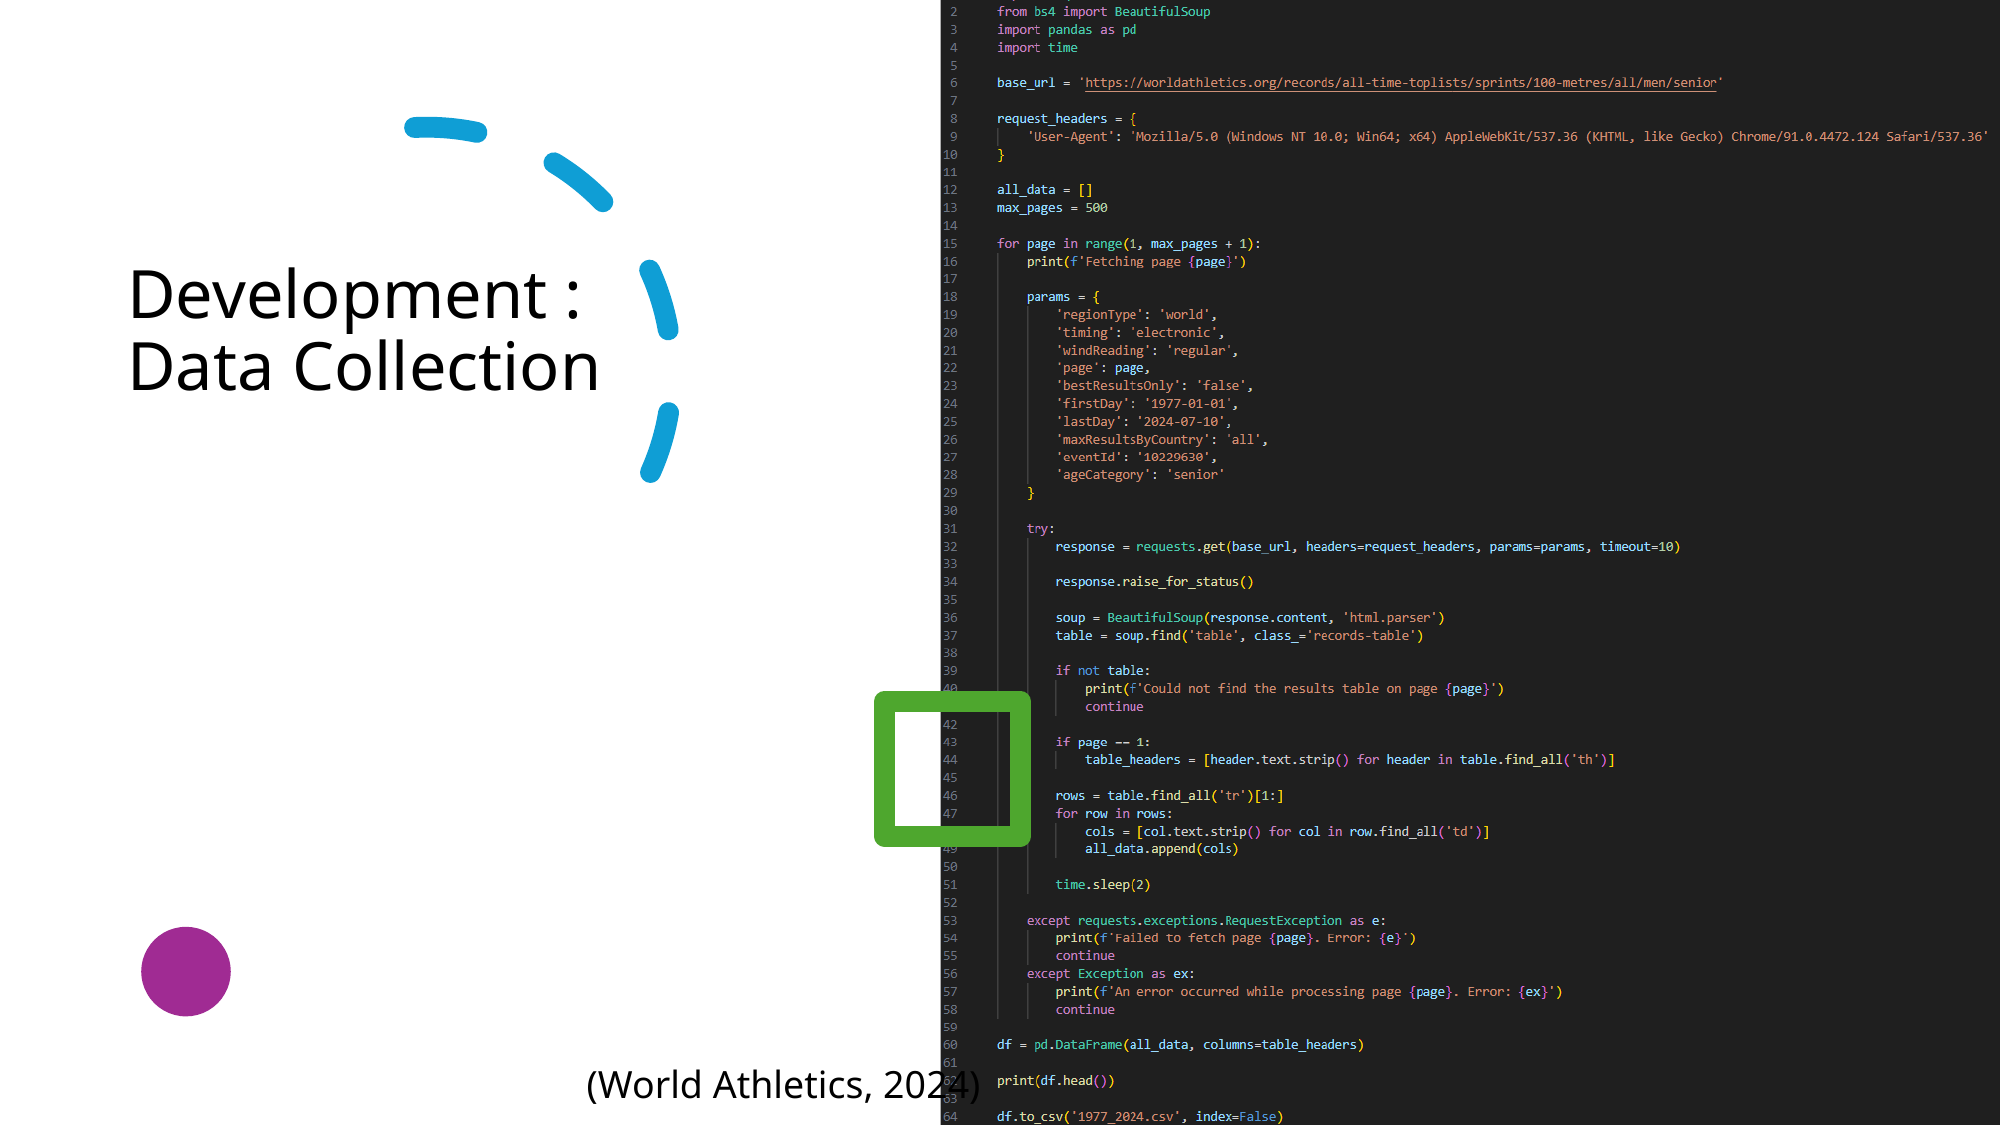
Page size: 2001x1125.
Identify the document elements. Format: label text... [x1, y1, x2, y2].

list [939, 0, 2000, 1125]
text_box (World Athletics, 2024) [571, 1053, 939, 1114]
text_box [413, 126, 606, 204]
text_box [139, 925, 233, 1018]
text_box [484, 413, 670, 514]
title Development : Data Collection [112, 204, 932, 413]
text_box [883, 700, 939, 838]
text_box [0, 0, 939, 1125]
